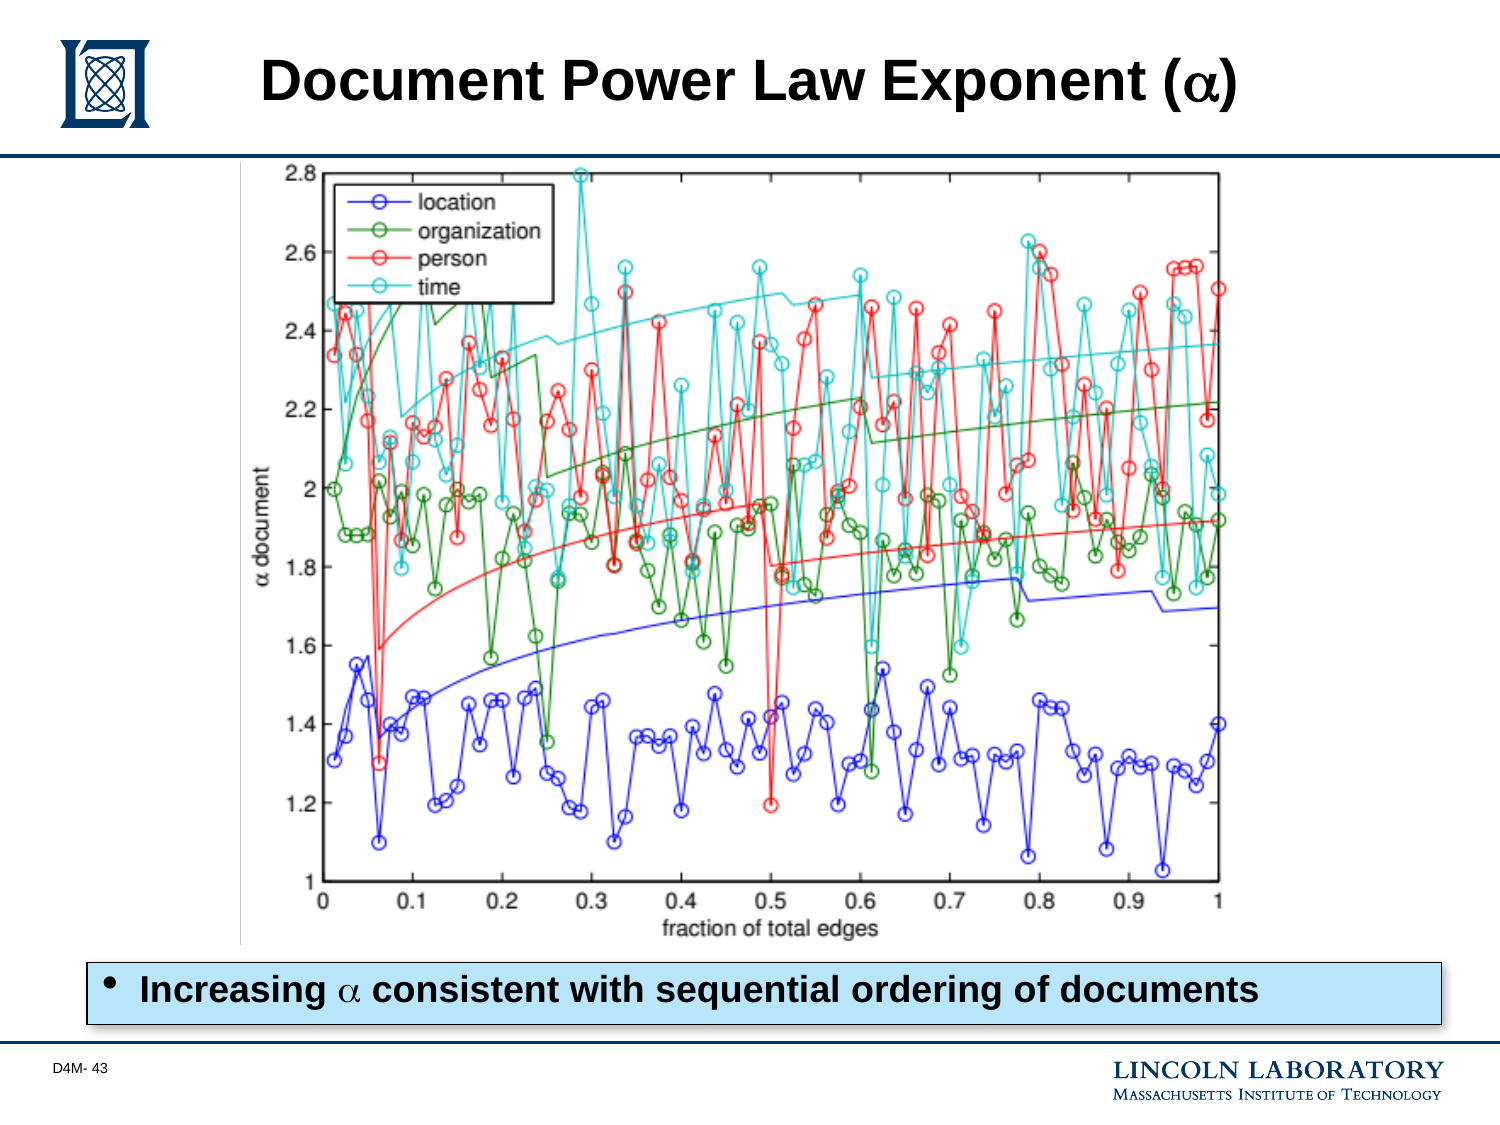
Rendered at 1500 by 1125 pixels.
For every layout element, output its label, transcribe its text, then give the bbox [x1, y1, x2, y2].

picture [239, 162, 1238, 945]
text_box Increasing a consistent with sequential ordering of documents [86, 962, 1442, 1025]
title Document Power Law Exponent (a) [154, 16, 1346, 151]
picture [60, 40, 150, 128]
picture [1111, 1061, 1444, 1100]
